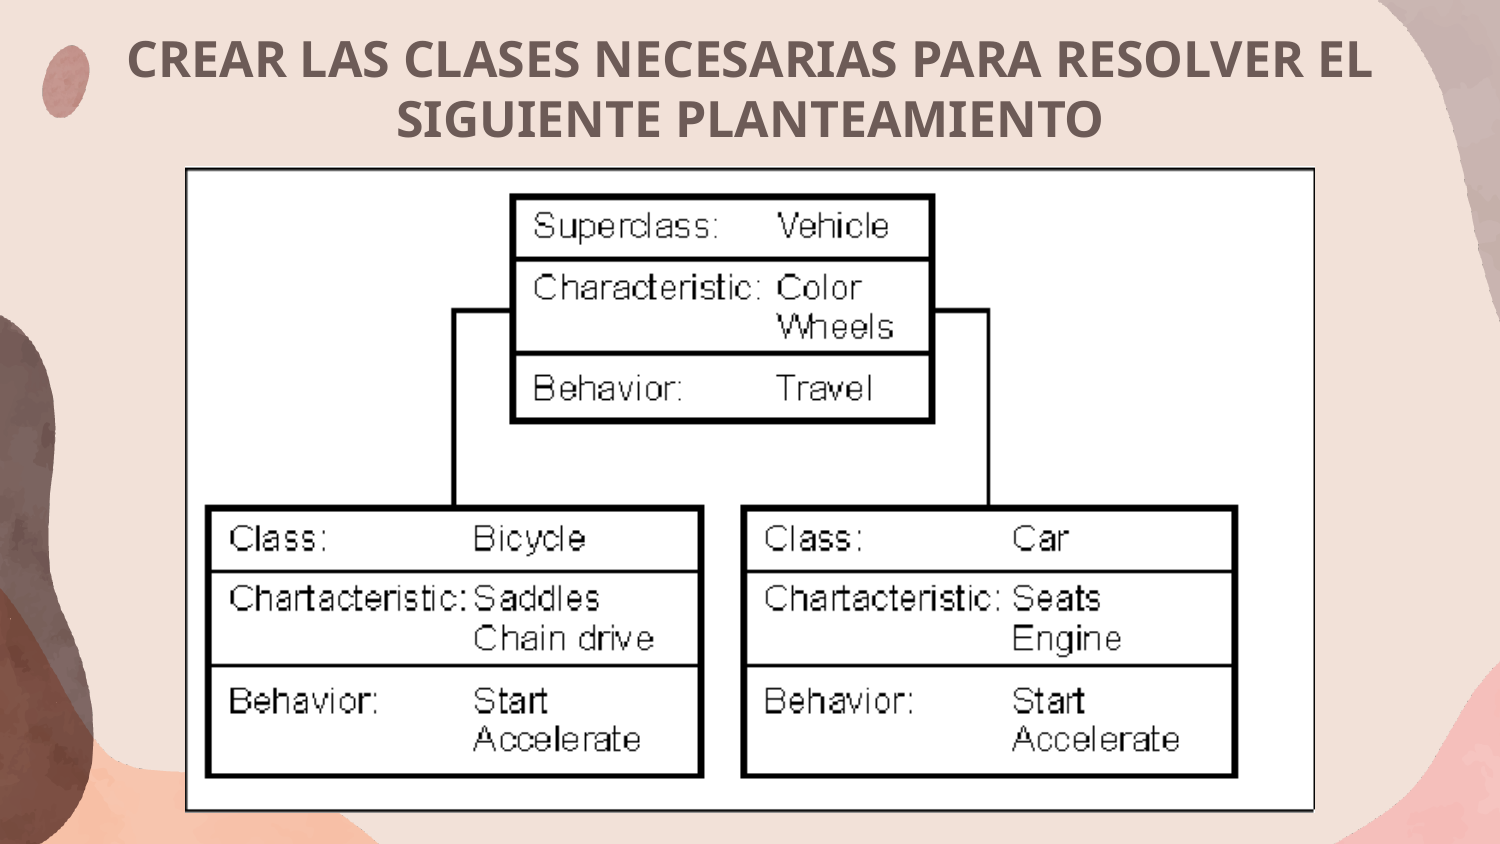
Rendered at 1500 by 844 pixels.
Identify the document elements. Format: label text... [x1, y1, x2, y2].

picture [0, 0, 1500, 844]
title CREAR LAS CLASES NECESARIAS PARA RESOLVER EL SIGUIENTE PLANTEAMIENTO [30, 12, 1472, 107]
